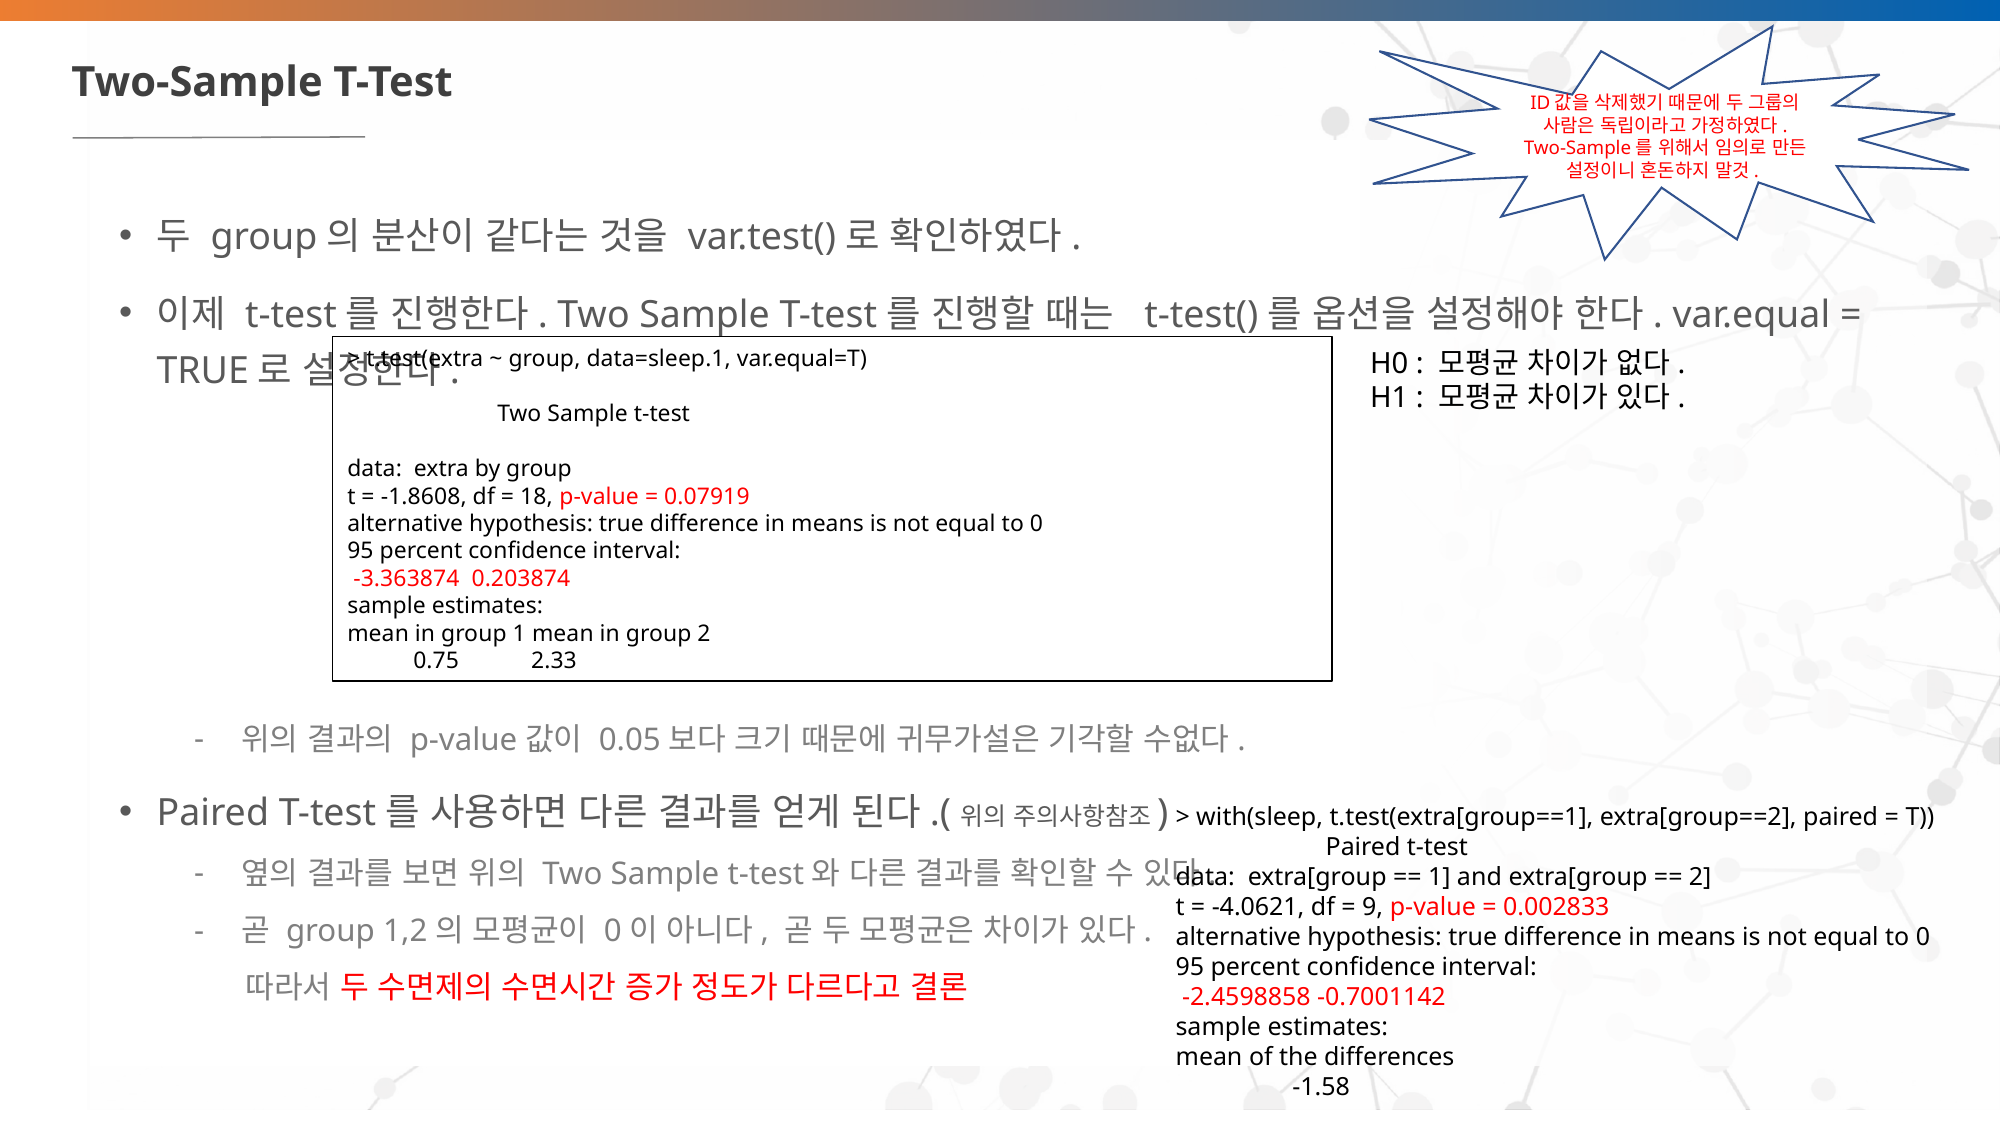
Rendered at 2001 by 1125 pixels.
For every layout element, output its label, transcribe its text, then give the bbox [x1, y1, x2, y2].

list 두 group의 분산이 같다는 것을 var.test()로 확인하였다. 이제 t-test를 진행한다. Two Sample T-test를 진행할 때는 t-test()를 옵션을 설정해야 한다. var.equal = TRUE로 설정한다. 위의 결과의 p-value값이 0.05보다 크기 때문에 귀무가설은 기각할 수없다. Paired T-test를 사용하면 다른 결과를 얻게 된다.(위의 주의사항참조) 옆의 결과를 보면 위의 Two Sample t-test와 다른 결과를 확인할 수 있다. 곧 group 1,2의 모평균이 0이 아니다, 곧 두 모평균은 차이가 있다. 따라서 두 수면제의 수면시간 증가 정도가 다르다고 결론 [104, 193, 1911, 1035]
text_box ID값을 삭제했기 때문에 두 그룹의 사람은 독립이라고 가정하였다. Two-Sample를 위해서 임의로 만든 설정이니 혼돈하지 말것. [1369, 26, 1970, 260]
text_box > t.test(extra ~ group, data=sleep.1, var.equal=T) Two Sample t-test data: extra by group t = -1.8608, df = 18, p-value = 0.07919 alternative hypothesis: true difference in means is not equal to 0 95 percent confidence interval: -3.363874 0.203874 sample estimates: mean in group 1 mean in group 2 0.75 2.33 [332, 336, 1333, 681]
text_box > with(sleep, t.test(extra[group==1], extra[group==2], paired = T)) Paired t-test data: extra[group == 1] and extra[group == 2] t = -4.0621, df = 9, p-value = 0.002833 alternative hypothesis: true difference in means is not equal to 0 95 percent confidence interval: -2.4598858 -0.7001142 sample estimates: mean of the differences -1.58 [1160, 793, 2000, 1108]
text_box H0 : 모평균 차이가 없다. H1 : 모평균 차이가 있다. [1354, 336, 1723, 422]
title Two-Sample T-Test [56, 49, 1162, 117]
